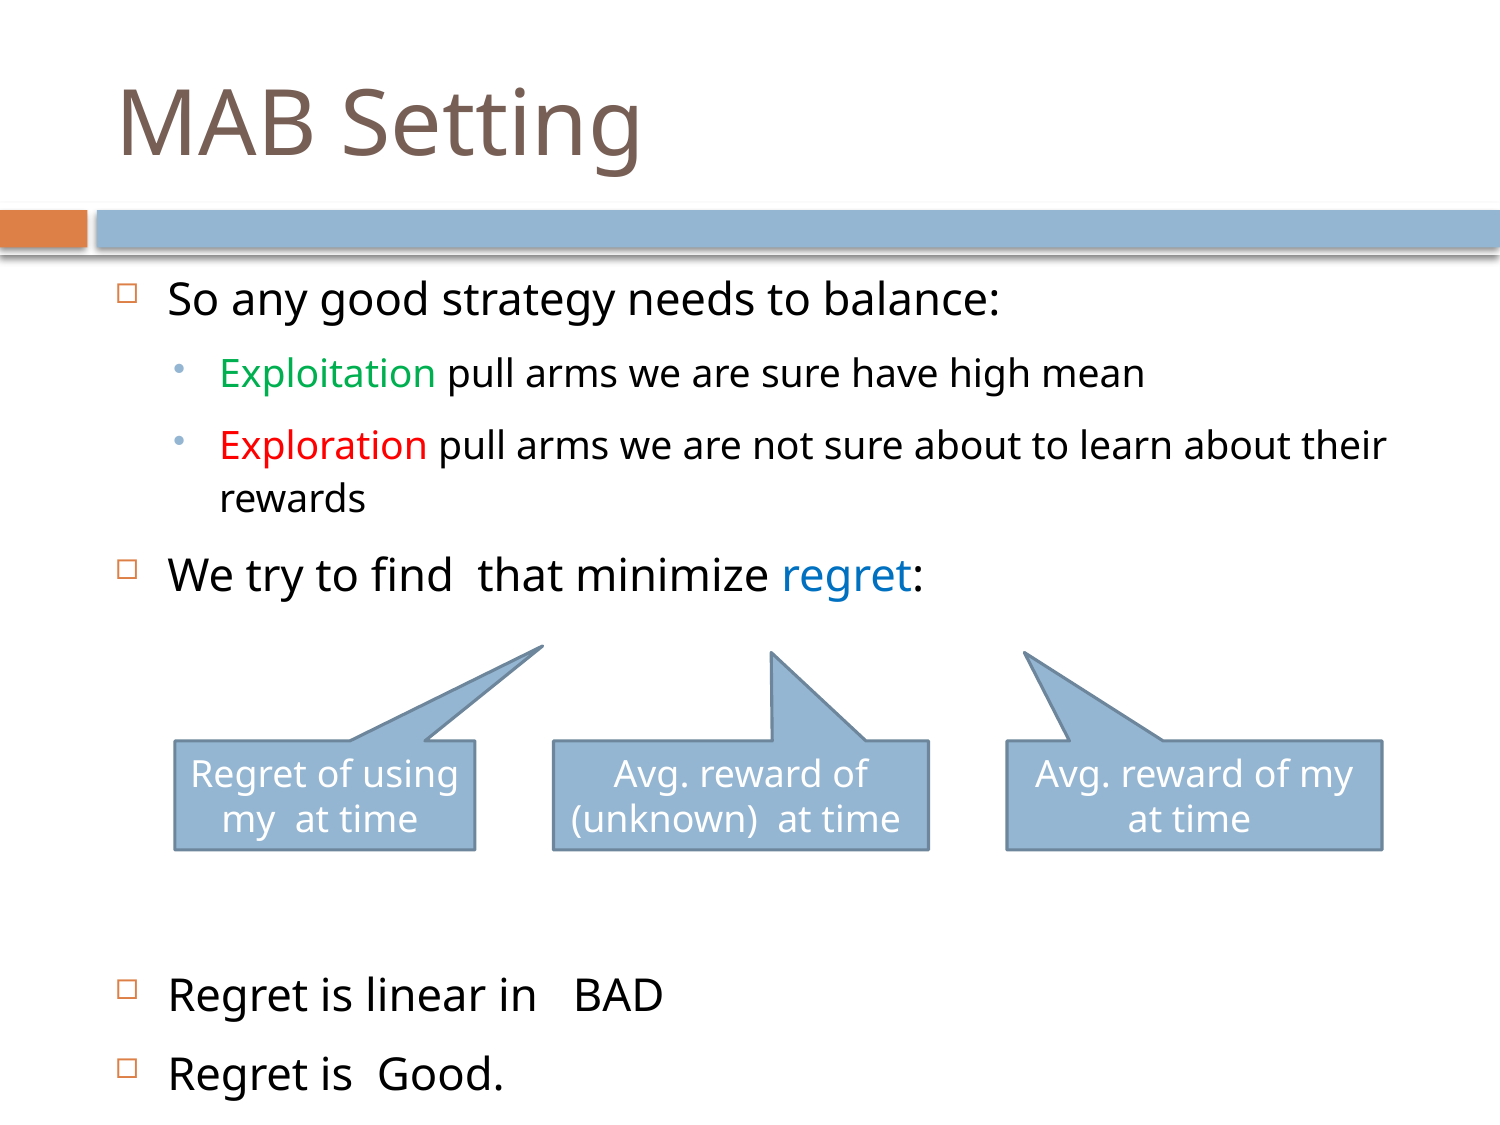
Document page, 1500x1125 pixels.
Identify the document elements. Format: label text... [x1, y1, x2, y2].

title MAB Setting [100, 37, 1438, 200]
